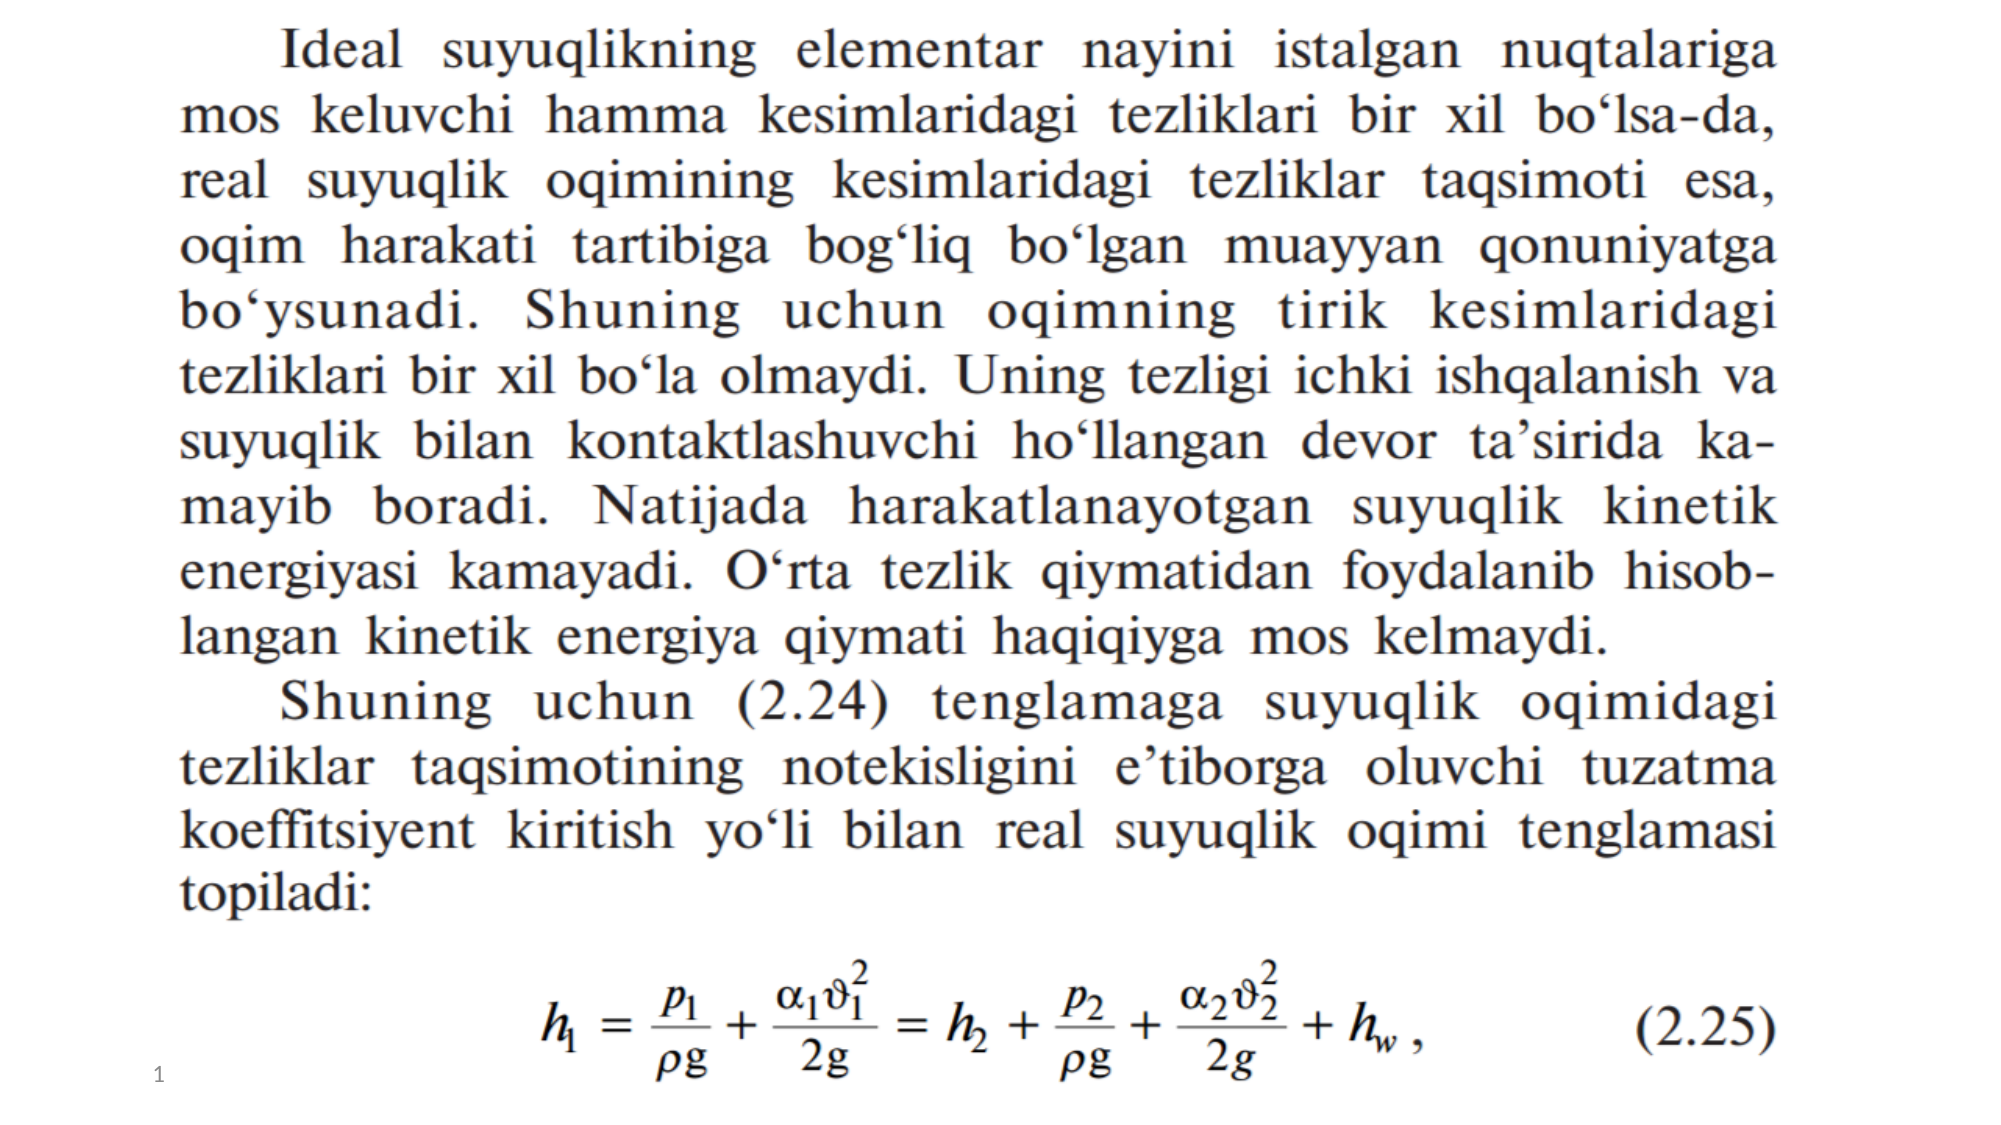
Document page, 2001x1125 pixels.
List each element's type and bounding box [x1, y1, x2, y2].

picture [167, 17, 1824, 1091]
slide_number [137, 1042, 588, 1103]
